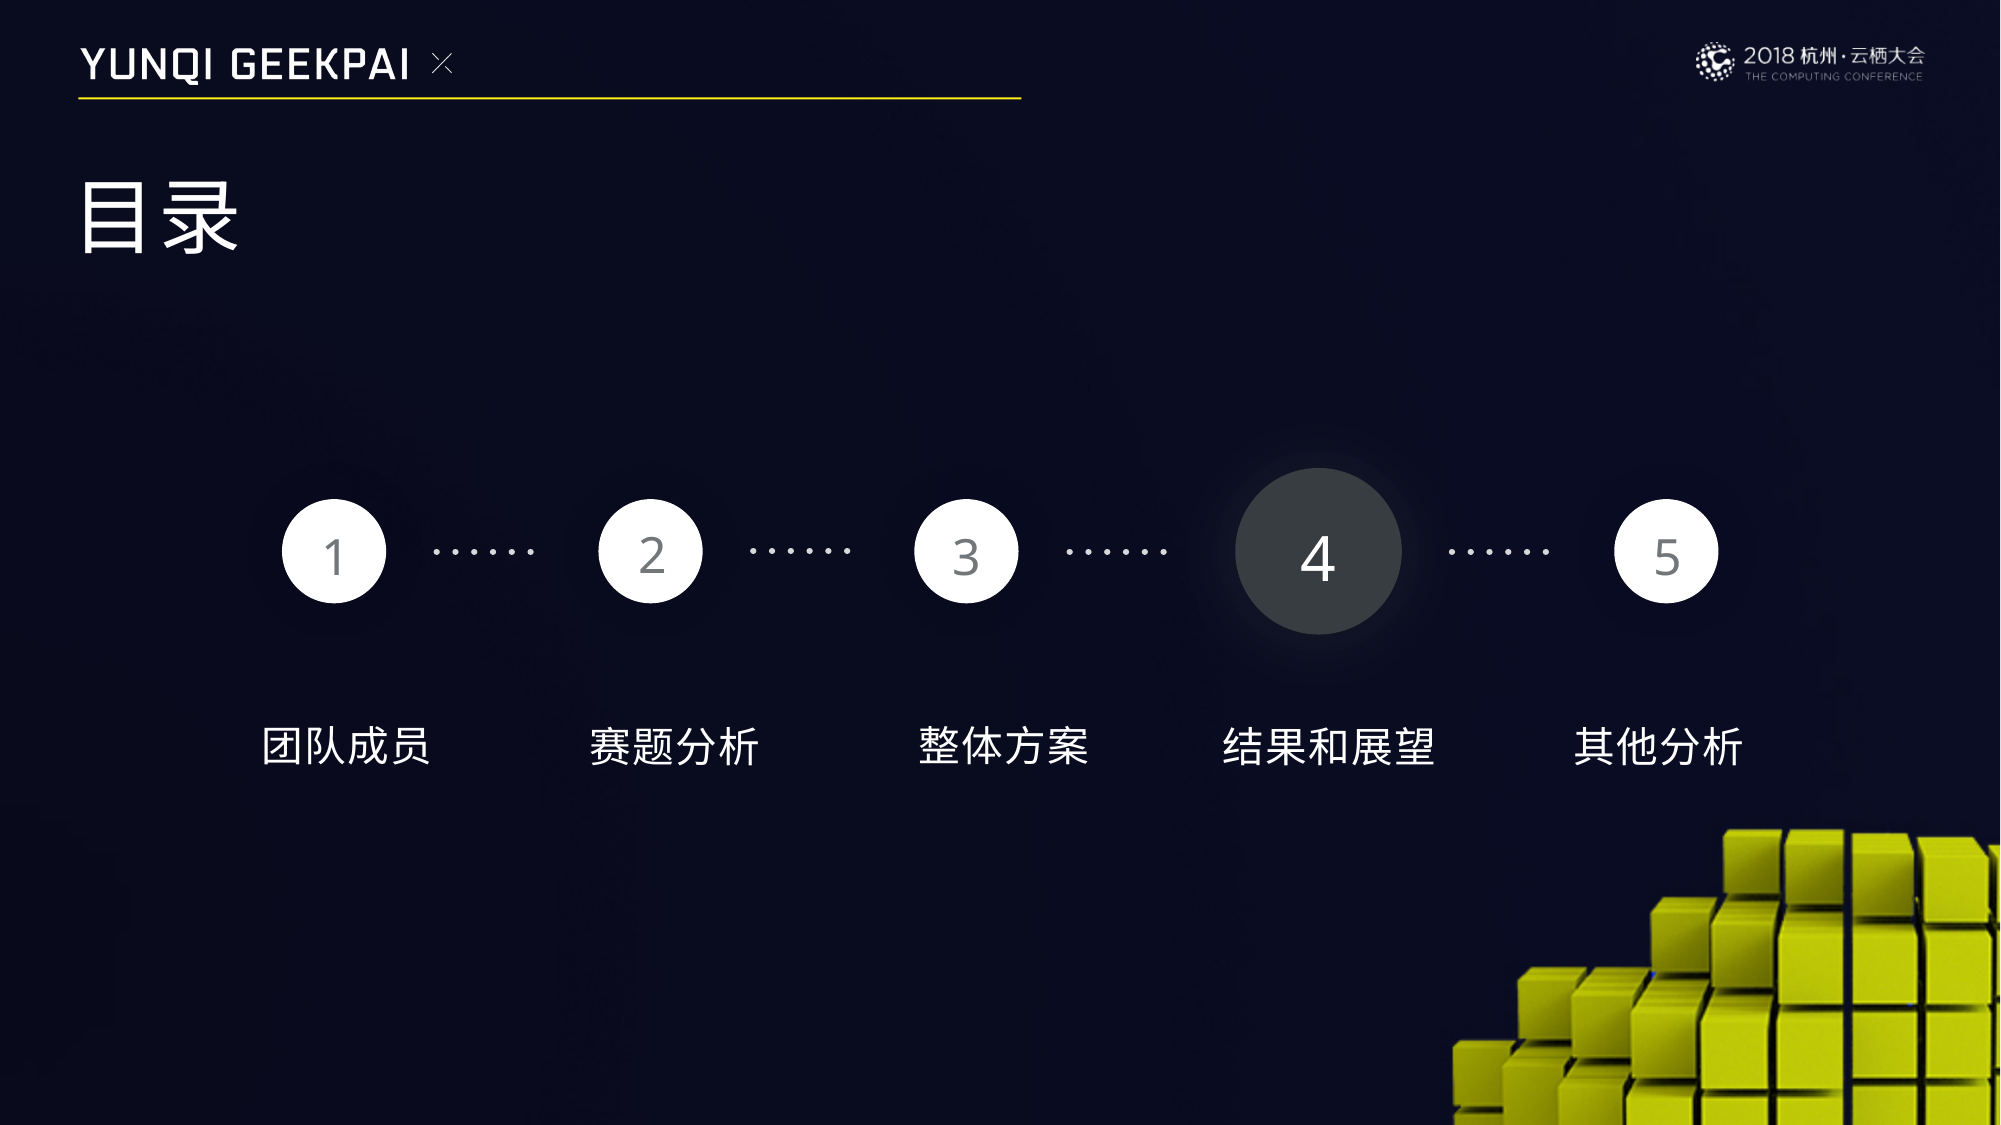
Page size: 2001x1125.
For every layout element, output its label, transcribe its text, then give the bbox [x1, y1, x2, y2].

text_box 2 [634, 519, 672, 589]
picture [0, 0, 2001, 1125]
text_box 3 [948, 520, 993, 590]
text_box 5 [1649, 520, 1687, 590]
text_box [1235, 467, 1402, 635]
text_box 目录 [68, 140, 246, 269]
text_box 4 [1296, 515, 1341, 599]
text_box [598, 499, 703, 604]
text_box 其他分析 [1569, 706, 1749, 775]
text_box 1 [317, 520, 355, 590]
text_box [914, 499, 1019, 604]
text_box 整体方案 [914, 705, 1094, 774]
text_box 赛题分析 [585, 706, 765, 775]
text_box 团队成员 [257, 705, 437, 774]
text_box 结果和展望 [1218, 706, 1441, 775]
text_box [281, 499, 387, 604]
text_box [1614, 499, 1719, 604]
